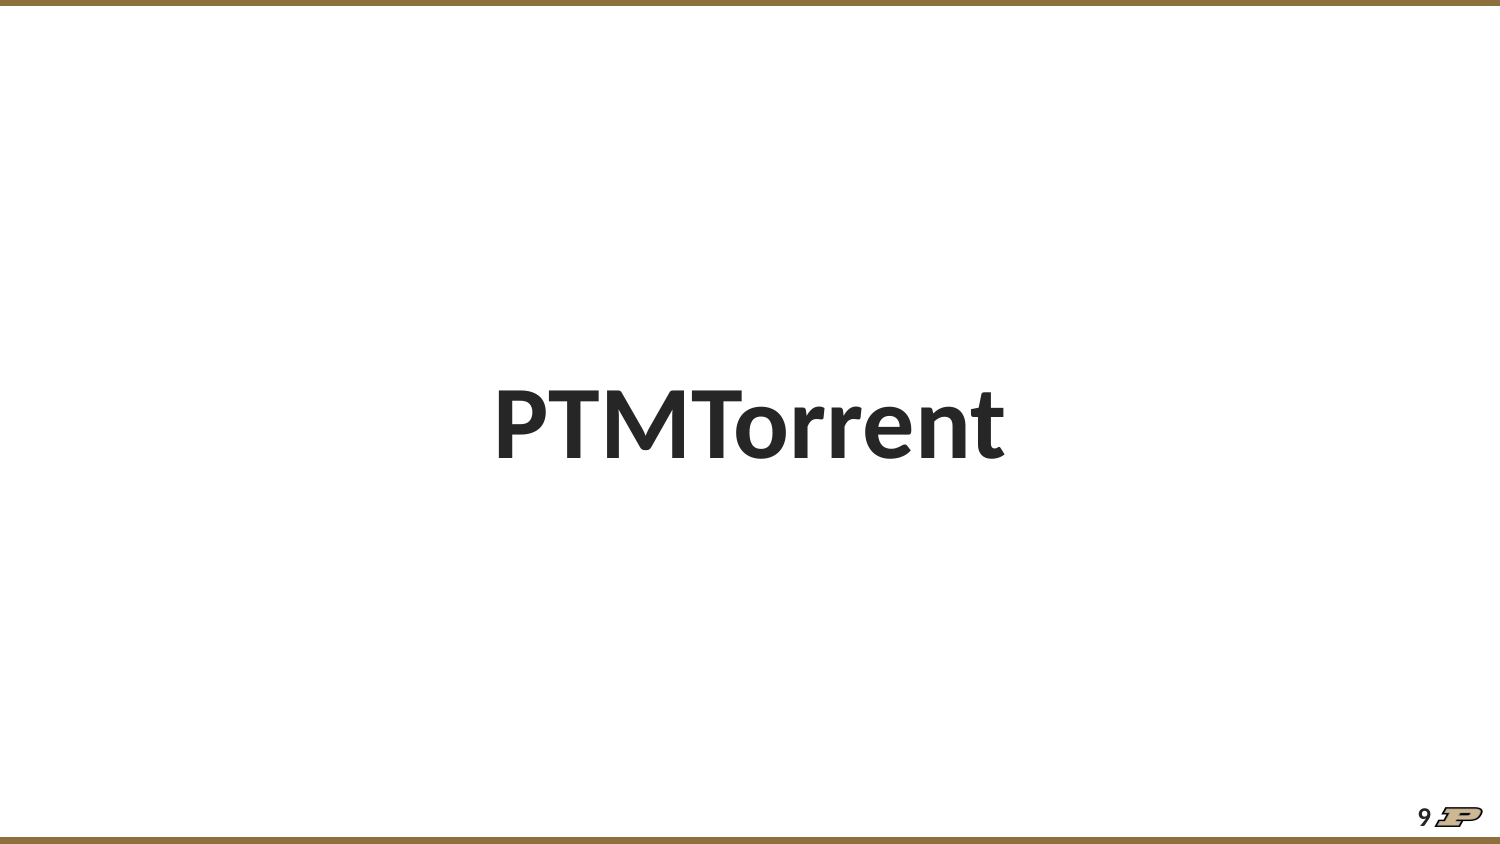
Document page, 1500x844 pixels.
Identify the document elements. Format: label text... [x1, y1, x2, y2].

picture [1434, 807, 1483, 827]
title PTMTorrent [110, 335, 1390, 508]
slide_number ‹#› [1343, 792, 1434, 841]
